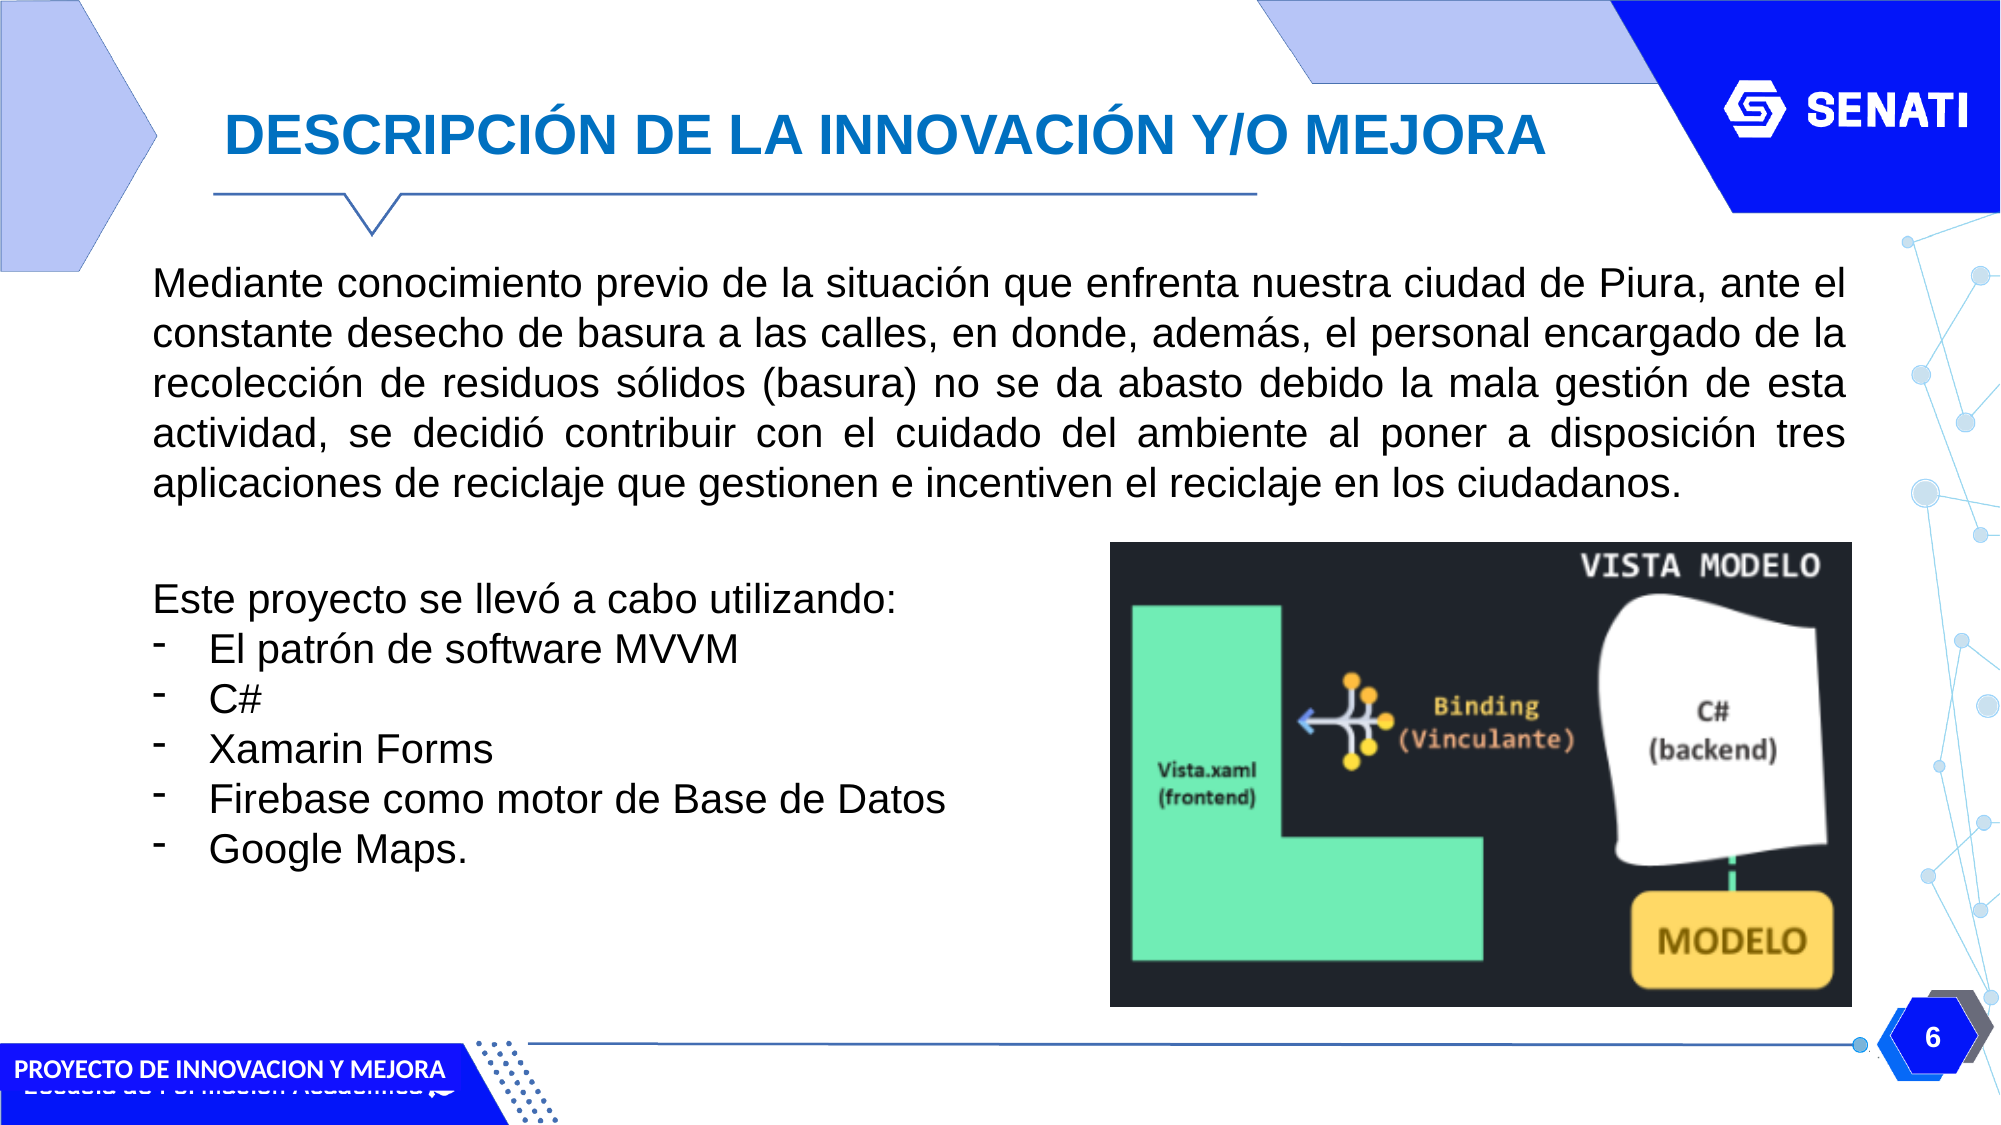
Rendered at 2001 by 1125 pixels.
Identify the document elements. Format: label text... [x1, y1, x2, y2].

list Mediante conocimiento previo de la situación que enfrenta nuestra ciudad de Piura, ante el constante desecho de basura a las calles, en donde, además, el personal encargado de la recolección de residuos sólidos (basura) no se da abasto debido la mala gestión de esta actividad, se decidió contribuir con el cuidado del ambiente al poner a disposición tres aplicaciones de reciclaje que gestionen e incentiven el reciclaje en los ciudadanos. [137, 247, 1863, 527]
title DESCRIPCIÓN DE LA INNOVACIÓN Y/O MEJORA [209, 95, 1601, 178]
text_box Este proyecto se llevó a cabo utilizando: El patrón de software MVVM C# Xamarin Forms Firebase como motor de Base de Datos Google Maps. [137, 564, 1110, 880]
picture [0, 0, 2001, 1125]
